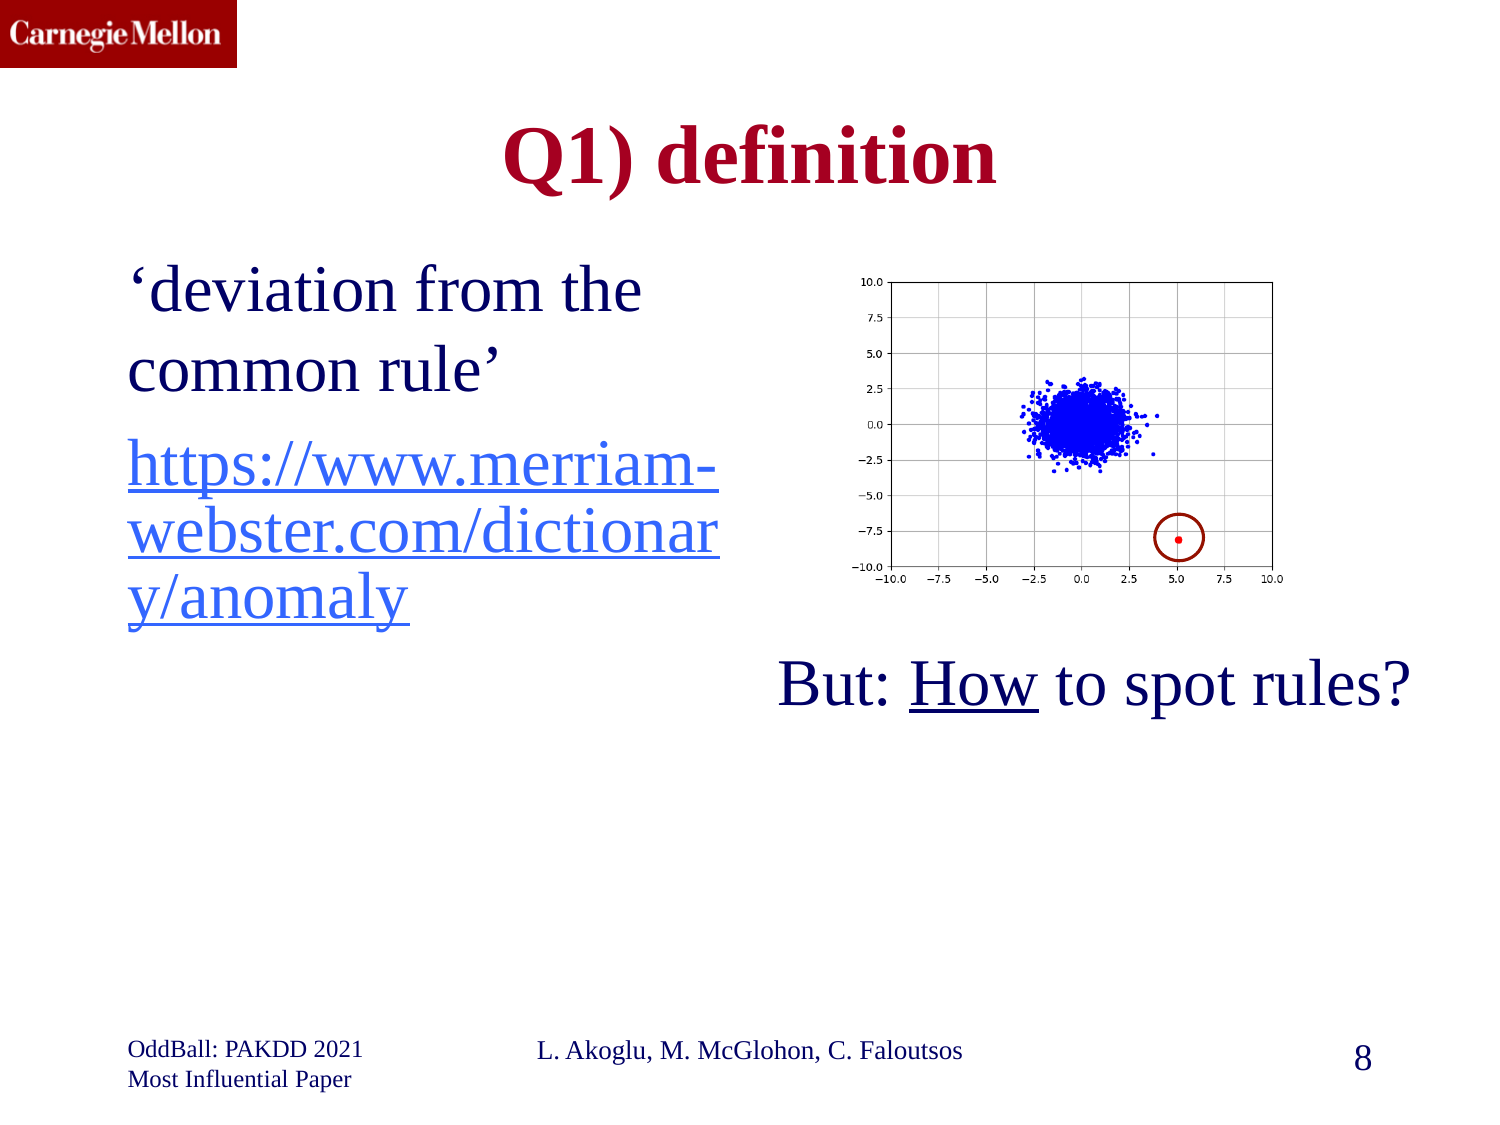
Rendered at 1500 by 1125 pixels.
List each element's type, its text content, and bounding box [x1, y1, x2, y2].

picture [0, 0, 237, 68]
slide_number OddBall: PAKDD 2021 Most Influential Paper [112, 1024, 426, 1101]
slide_number 8 [1074, 1024, 1388, 1101]
list But: How to spot rules? [762, 630, 1430, 1001]
list ‘deviation from the common rule’ https://www.merriam-webster.com/dictionary/anomaly [112, 237, 738, 1001]
picture [828, 237, 1322, 607]
title Q1) definition [112, 99, 1388, 213]
footer L. Akoglu, M. McGlohon, C. Faloutsos [512, 1024, 988, 1101]
